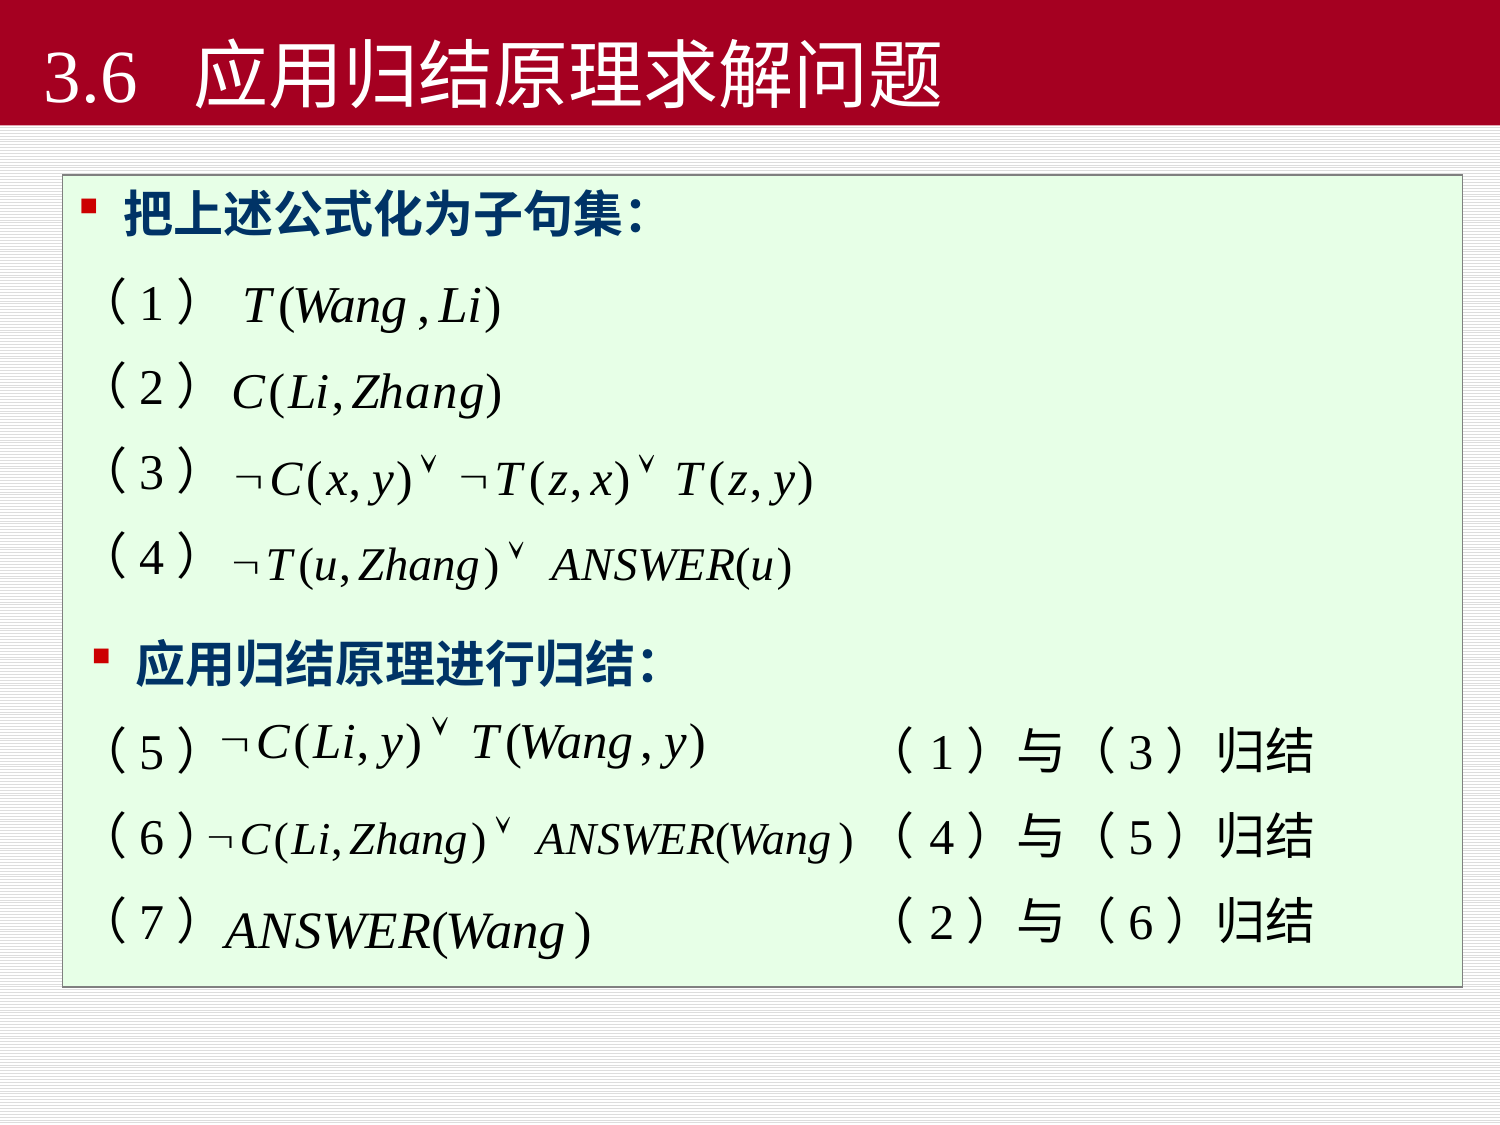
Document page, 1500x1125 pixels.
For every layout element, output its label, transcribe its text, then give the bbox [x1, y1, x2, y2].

text_box 把上述公式化为子句集： [62, 174, 1463, 546]
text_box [62, 262, 824, 608]
title 3.6 应用归结原理求解问题 [0, 0, 1500, 126]
text_box 把上述公式化为子句集： [62, 547, 1463, 987]
slide_number [1109, 1052, 1461, 1125]
text_box 应用归结原理进行归结： [74, 624, 738, 700]
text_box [62, 712, 1338, 971]
